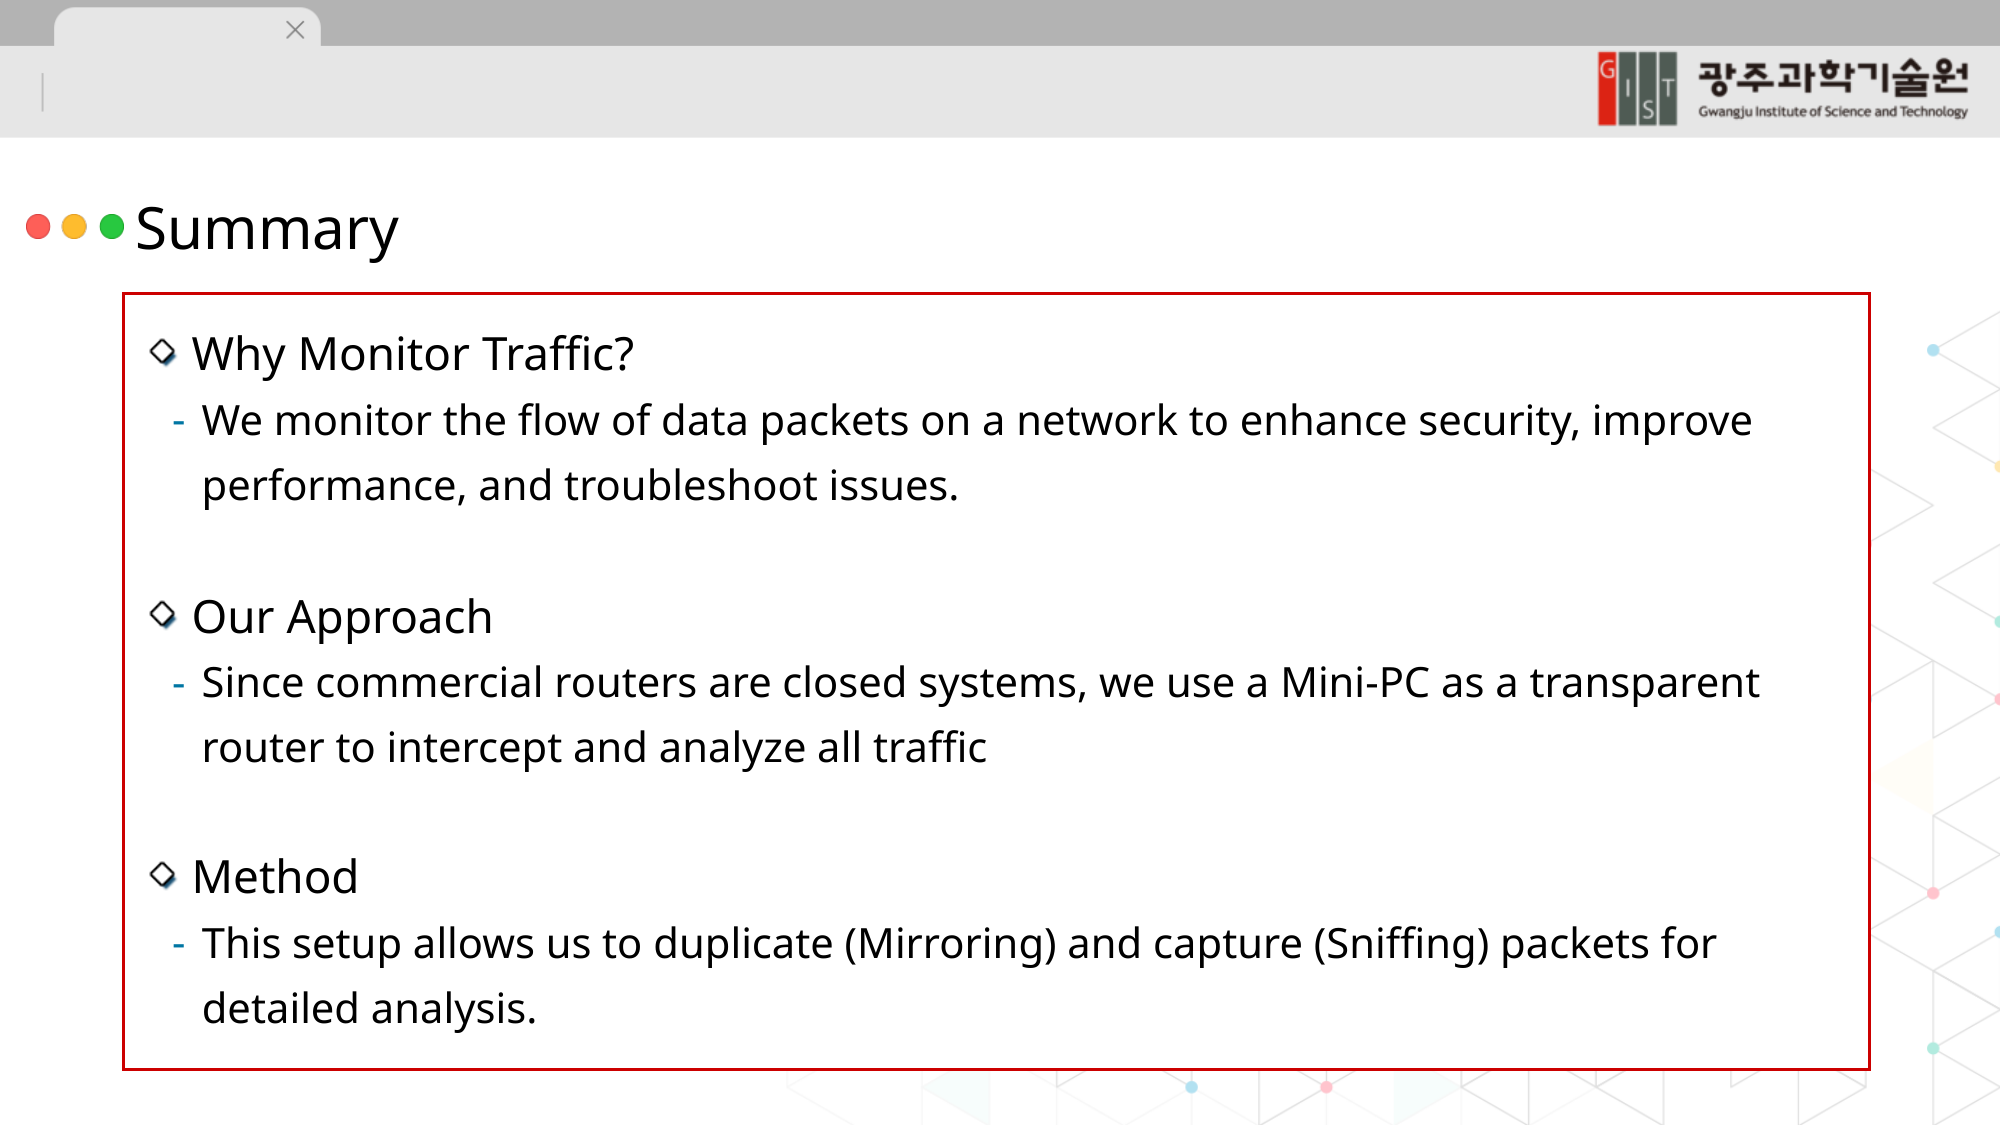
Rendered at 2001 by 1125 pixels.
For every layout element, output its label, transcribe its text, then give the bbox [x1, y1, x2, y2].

text_box Our Approach [132, 552, 1564, 650]
picture [0, 0, 2000, 1125]
text_box This setup allows us to duplicate (Mirroring) and capture (Sniffing) packets for detailed analysis. [157, 894, 1833, 1039]
text_box Method [132, 813, 1564, 911]
text_box We monitor the flow of data packets on a network to enhance security, improve performance, and troubleshoot issues. [157, 371, 1855, 516]
text_box Since commercial routers are closed systems, we use a Mini-PC as a transparent router to intercept and analyze all traffic [157, 633, 1844, 779]
text_box [123, 293, 1870, 1070]
text_box Why Monitor Traffic? [132, 290, 1564, 388]
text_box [26, 183, 410, 270]
